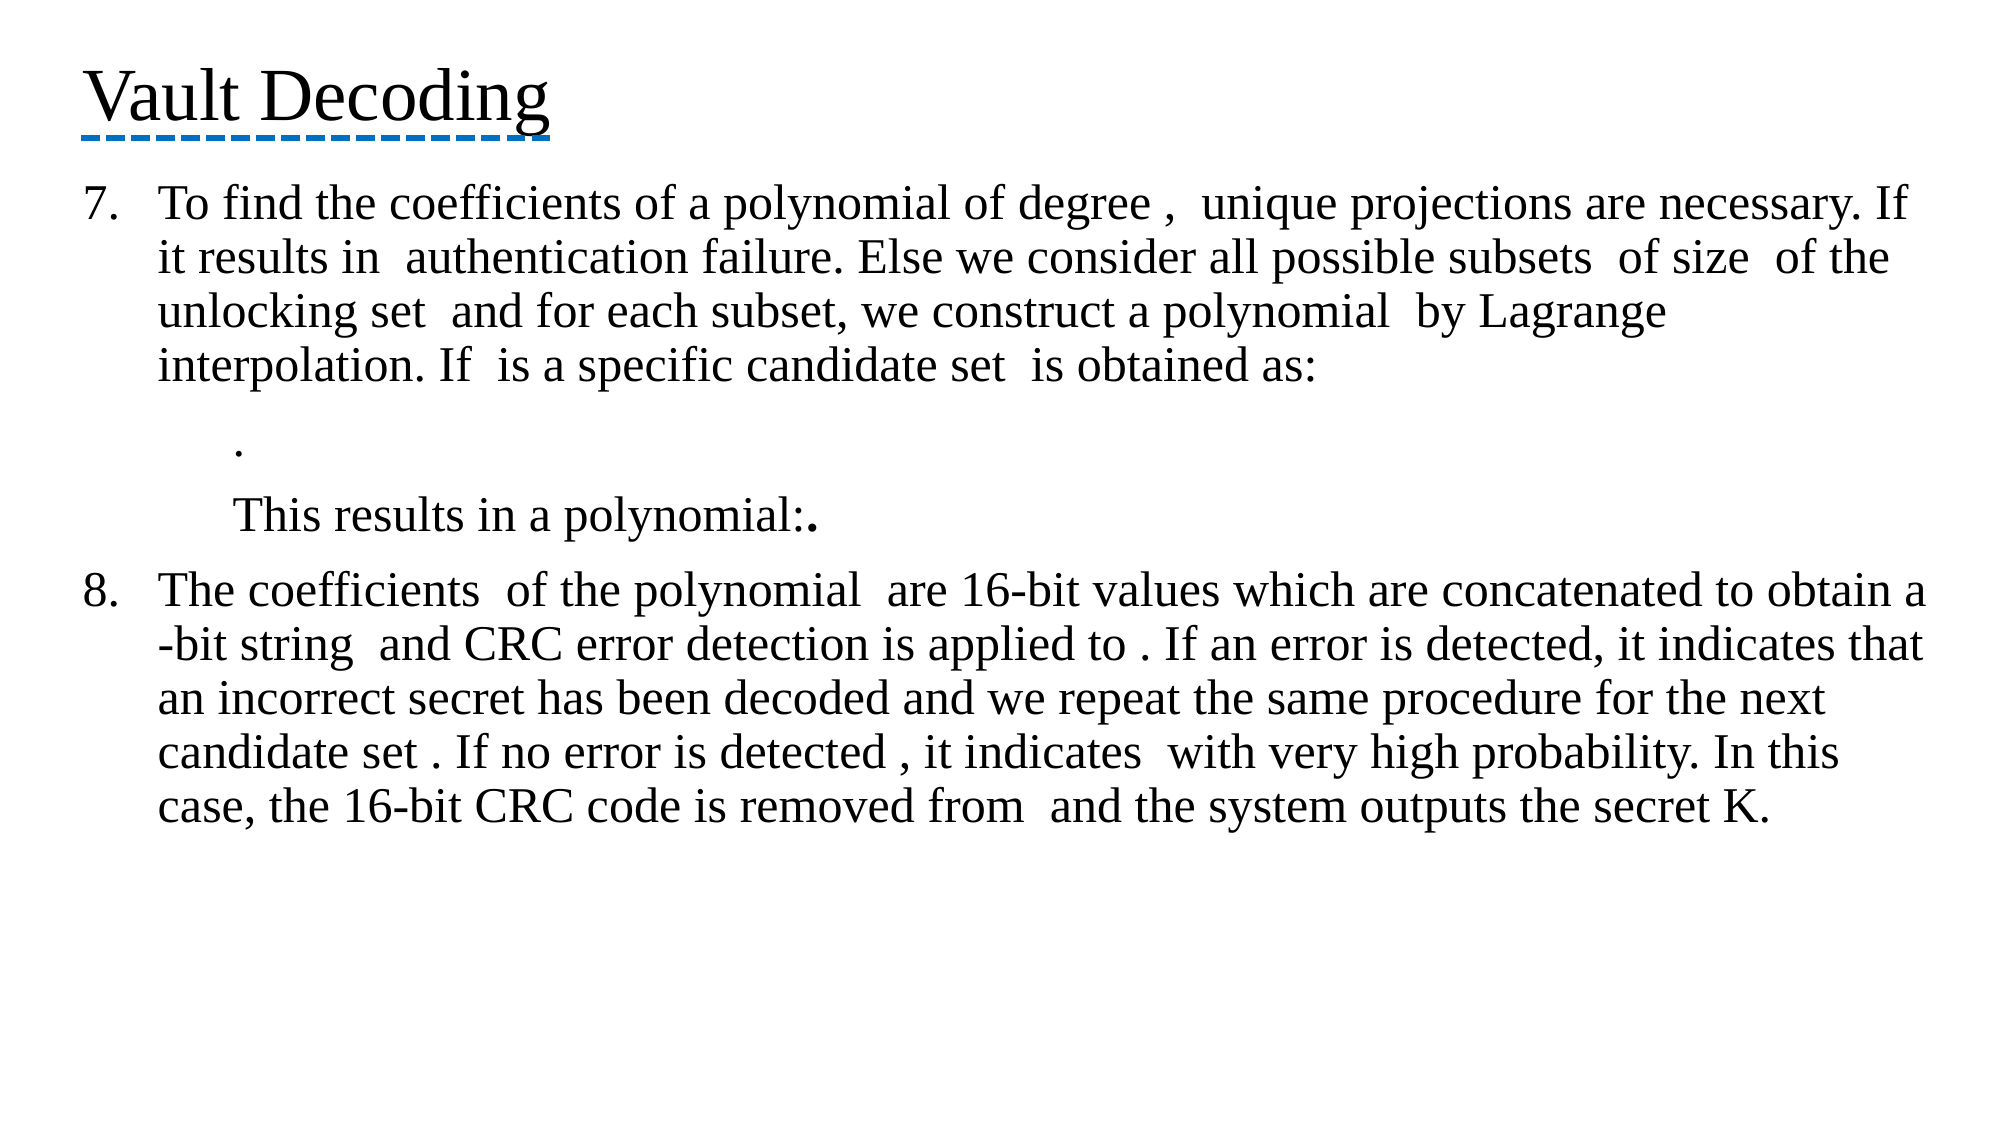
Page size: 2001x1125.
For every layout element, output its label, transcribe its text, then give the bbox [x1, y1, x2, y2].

title Vault Decoding [67, 36, 1955, 156]
